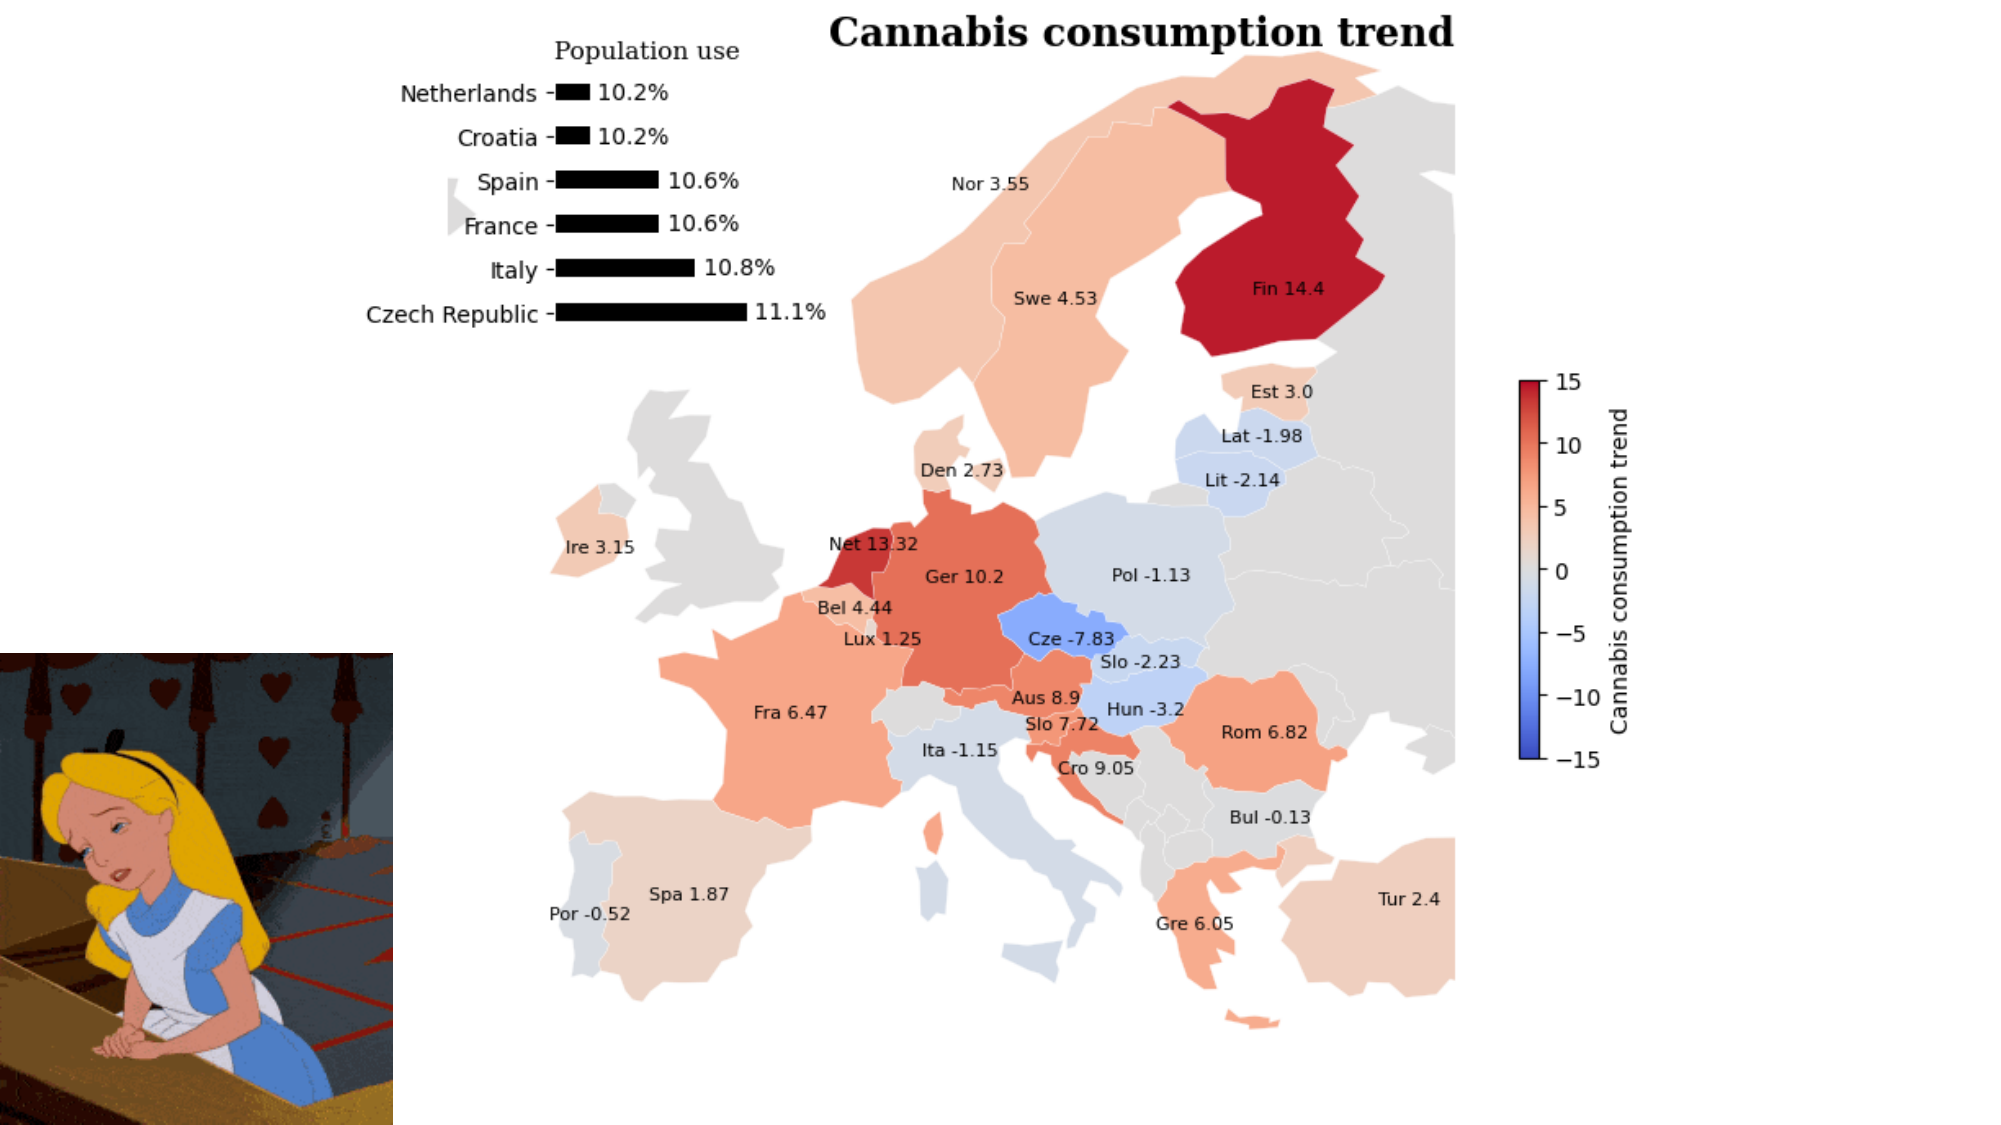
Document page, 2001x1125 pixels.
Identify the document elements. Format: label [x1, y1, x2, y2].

picture [0, 0, 1650, 1125]
